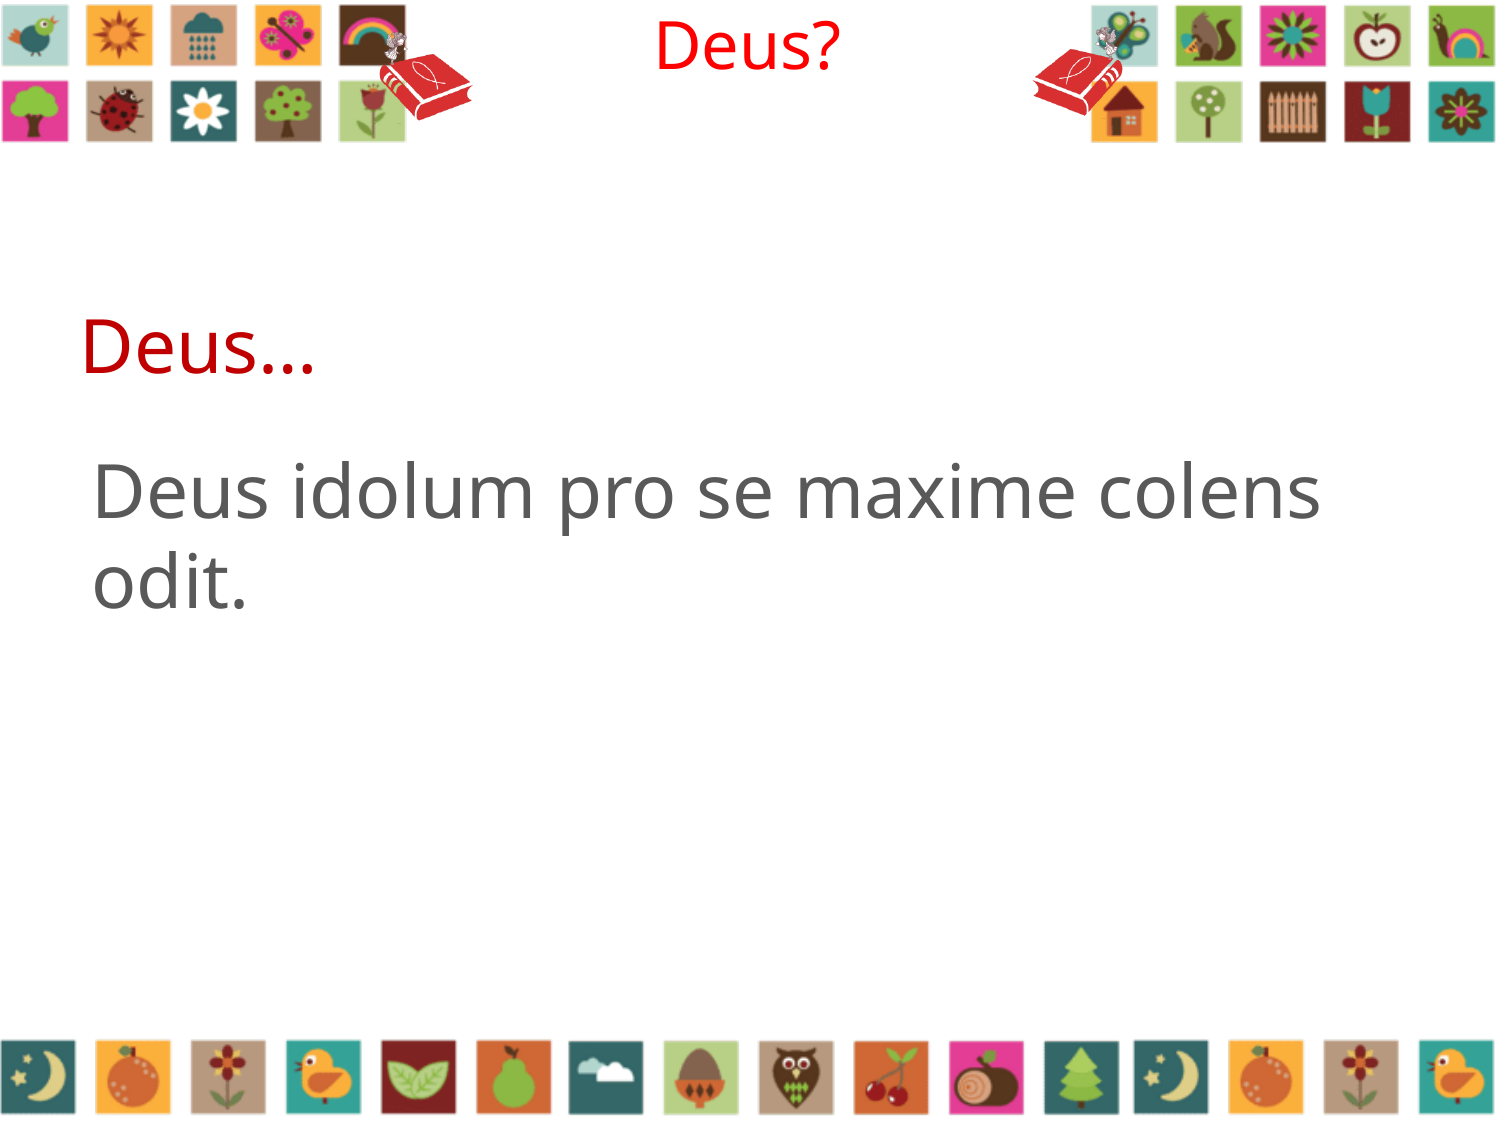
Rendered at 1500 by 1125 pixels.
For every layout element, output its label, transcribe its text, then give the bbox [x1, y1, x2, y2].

picture [1000, 3, 1500, 150]
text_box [0, 1028, 1500, 1118]
picture [0, 3, 505, 150]
text_box Deus idolum pro se maxime colens odit. [76, 436, 1424, 722]
text_box Deus… [64, 290, 1412, 396]
text_box Deus? [414, 0, 1080, 91]
